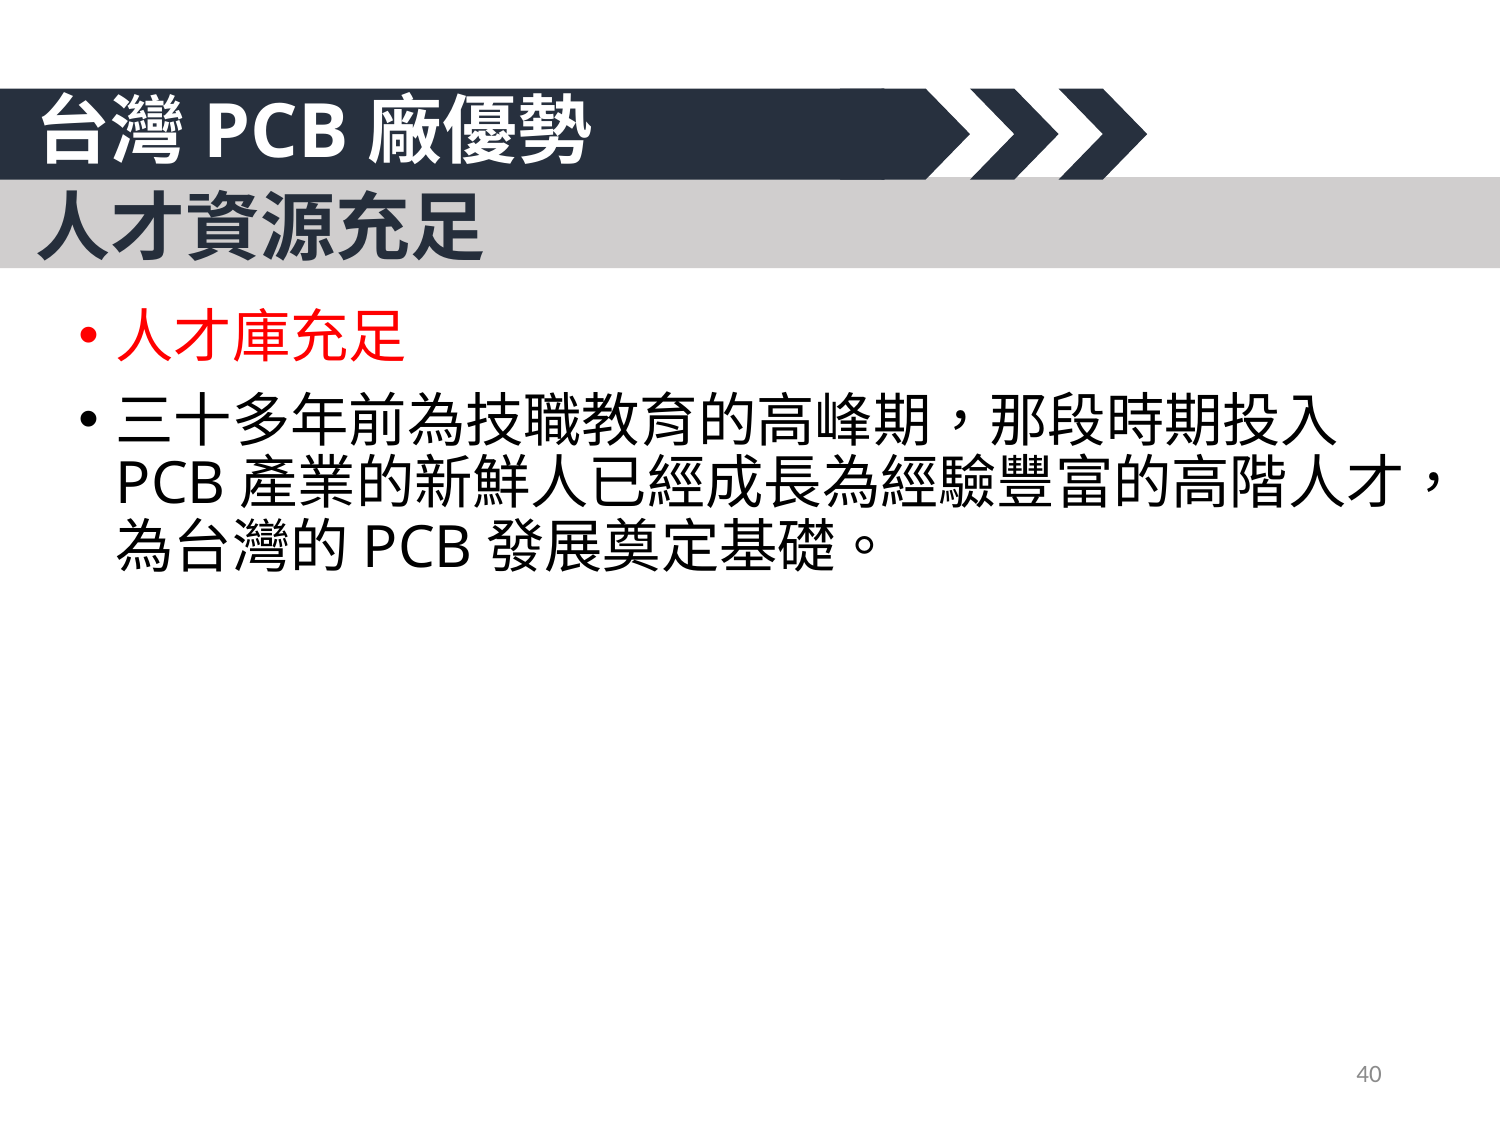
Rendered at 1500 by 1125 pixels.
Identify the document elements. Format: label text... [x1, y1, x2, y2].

text_box 台灣PCB廠優勢 [21, 75, 903, 172]
list 人才庫充足 三十多年前為技職教育的高峰期，那段時期投入PCB產業的新鮮人已經成長為經驗豐富的高階人才，為台灣的PCB發展奠定基礎。 [63, 299, 1439, 1014]
slide_number 40 [1059, 1042, 1397, 1103]
text_box 人才資源充足 [21, 172, 1482, 278]
